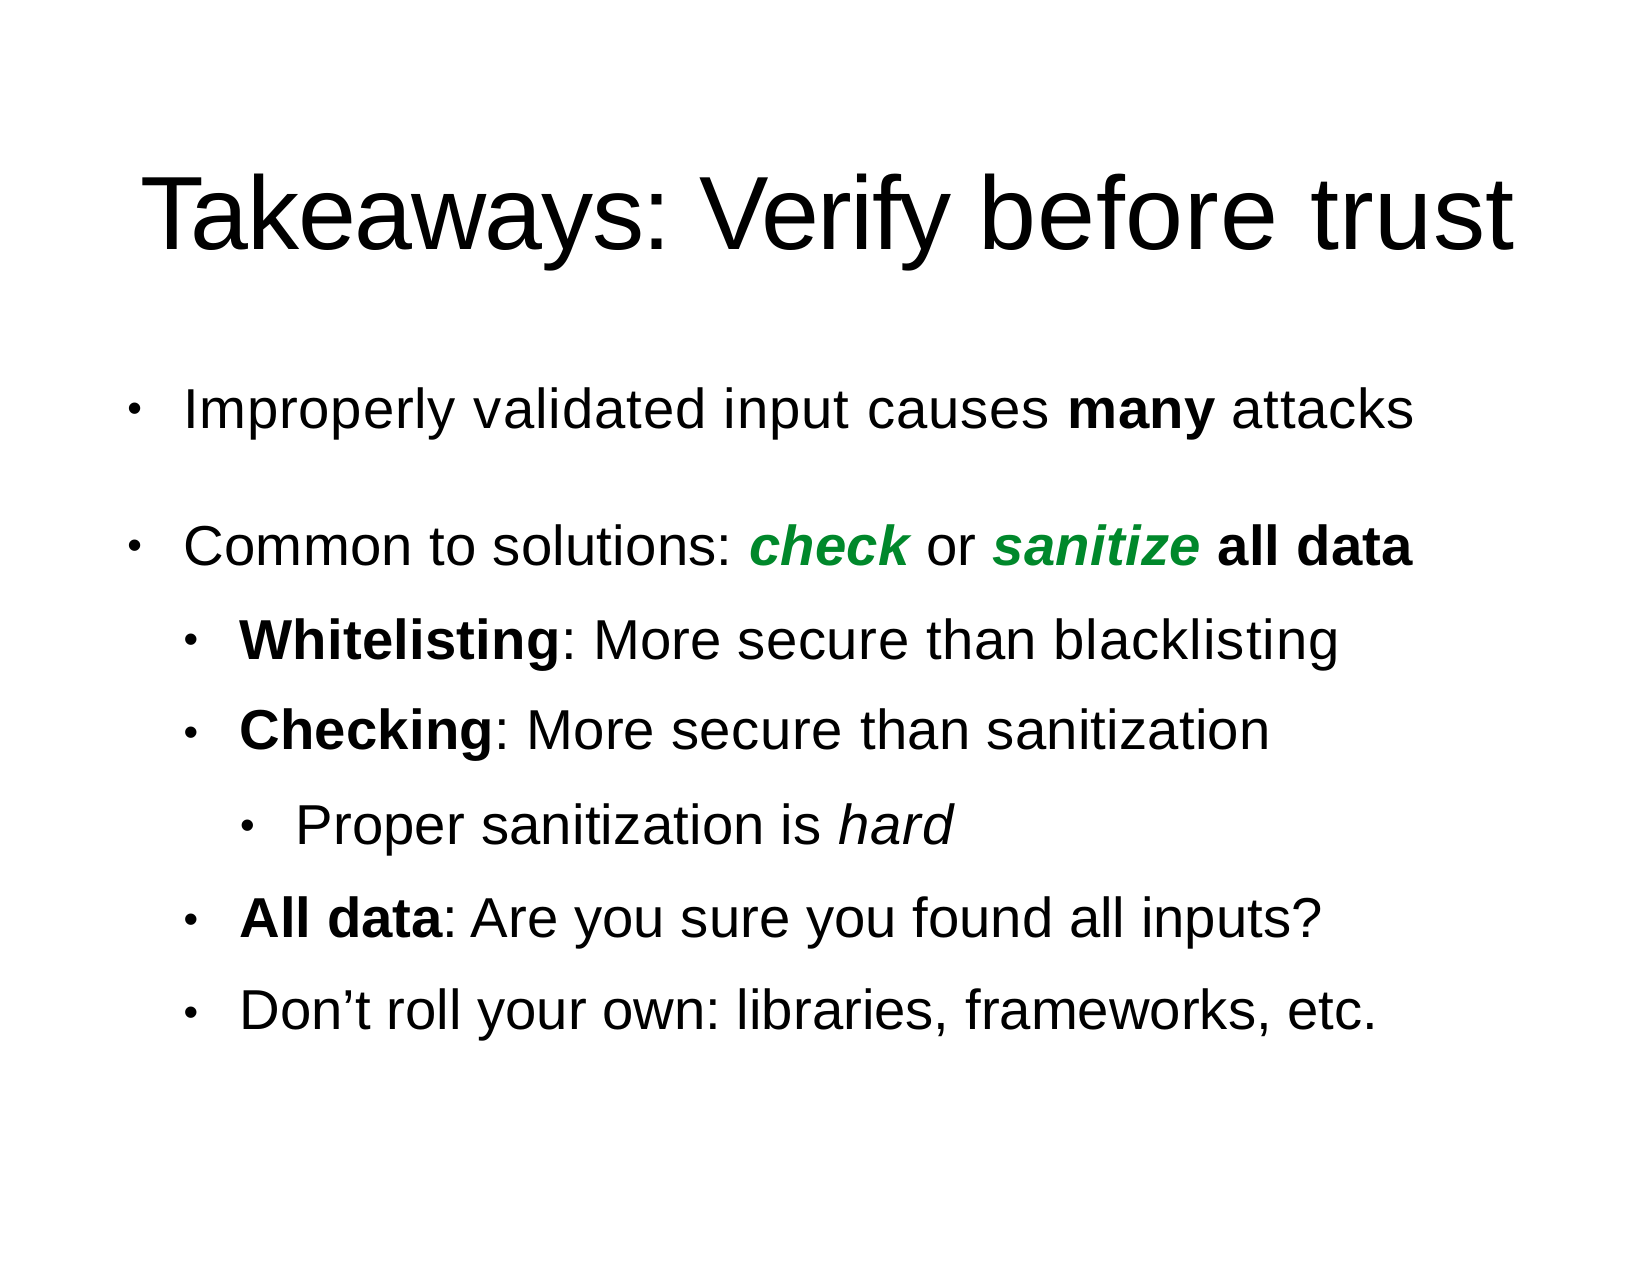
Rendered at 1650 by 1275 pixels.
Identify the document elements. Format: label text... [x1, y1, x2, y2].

text_box • [237, 798, 264, 849]
text_box All data: Are you sure you found all inputs? Don’t roll your own: libraries, frameworks, etc. [237, 857, 1420, 1041]
text_box • [181, 704, 208, 756]
text_box Proper sanitization is hard [293, 788, 970, 857]
text_box • [181, 985, 208, 1036]
text_box • [181, 611, 208, 662]
title Takeaways: Verify before trust [126, 133, 1524, 275]
text_box Improperly validated input causes many attacks [181, 371, 1439, 440]
text_box • [125, 517, 152, 569]
text_box Common to solutions: check or sanitize all data [181, 509, 1440, 577]
text_box • [125, 380, 152, 432]
text_box Whitelisting: More secure than blacklisting Checking: More secure than sanitization [237, 603, 1365, 762]
text_box • [181, 891, 208, 942]
